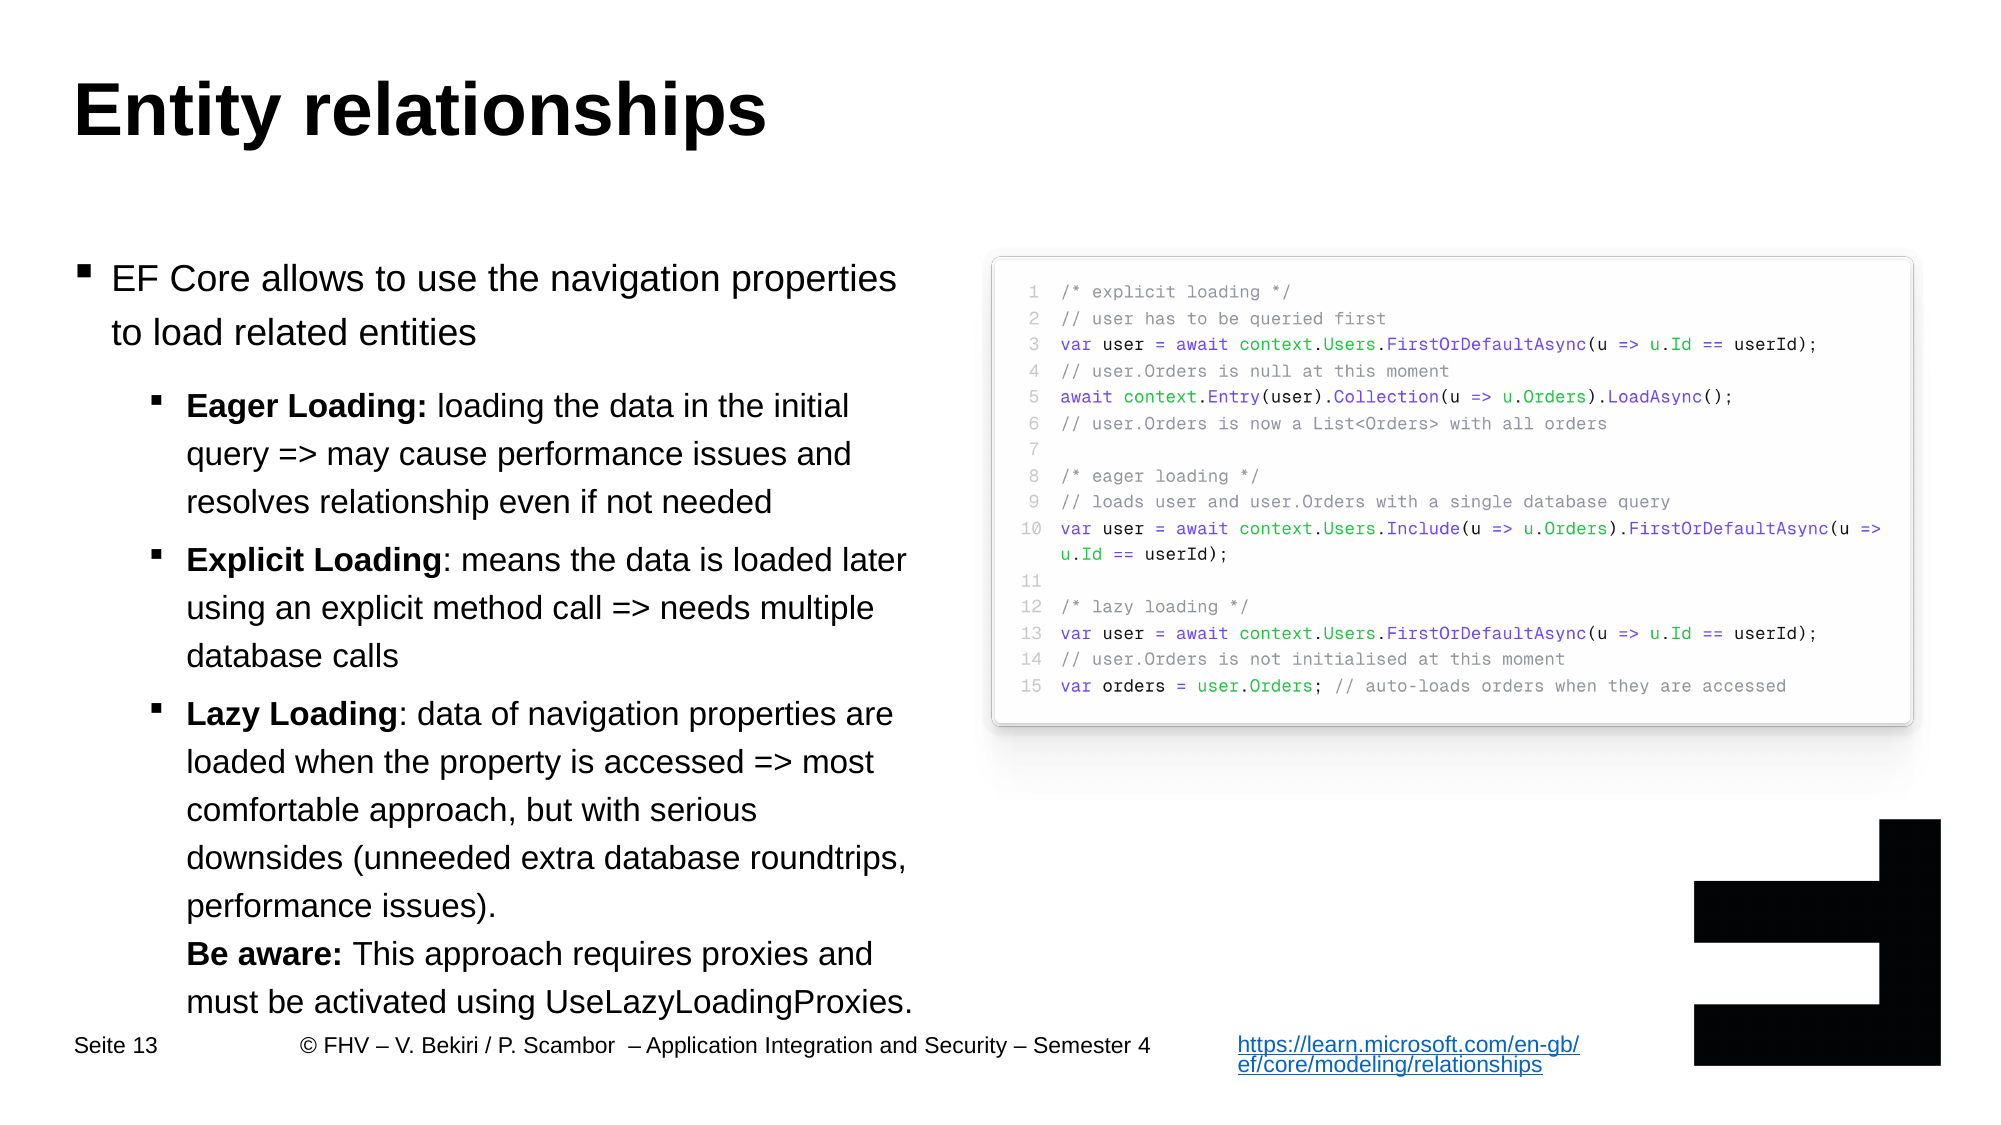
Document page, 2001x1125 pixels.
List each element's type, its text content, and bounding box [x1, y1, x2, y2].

picture [917, 182, 1988, 801]
picture [1694, 819, 1941, 1066]
title Entity relationships [59, 59, 1525, 196]
slide_number Seite 13 [59, 1026, 225, 1069]
footer © FHV – V. Bekiri / P. Scambor – Application Integration and Security – Semester 4 [285, 1026, 1526, 1069]
text_box https://learn.microsoft.com/en-gb/ef/core/modeling/relationships [1222, 1025, 1600, 1068]
list EF Core allows to use the navigation properties to load related entities Eager Loading: loading the data in the initial query => may cause performance issues and resolves relationship even if not needed Explicit Loading: means the data is loaded later using an explicit method call => needs multiple database calls Lazy Loading: data of navigation properties are loaded when the property is accessed => most comfortable approach, but with serious downsides (unneeded extra database roundtrips, performance issues). Be aware: This approach requires proxies and must be activated using UseLazyLoadingProxies. [59, 238, 935, 1002]
